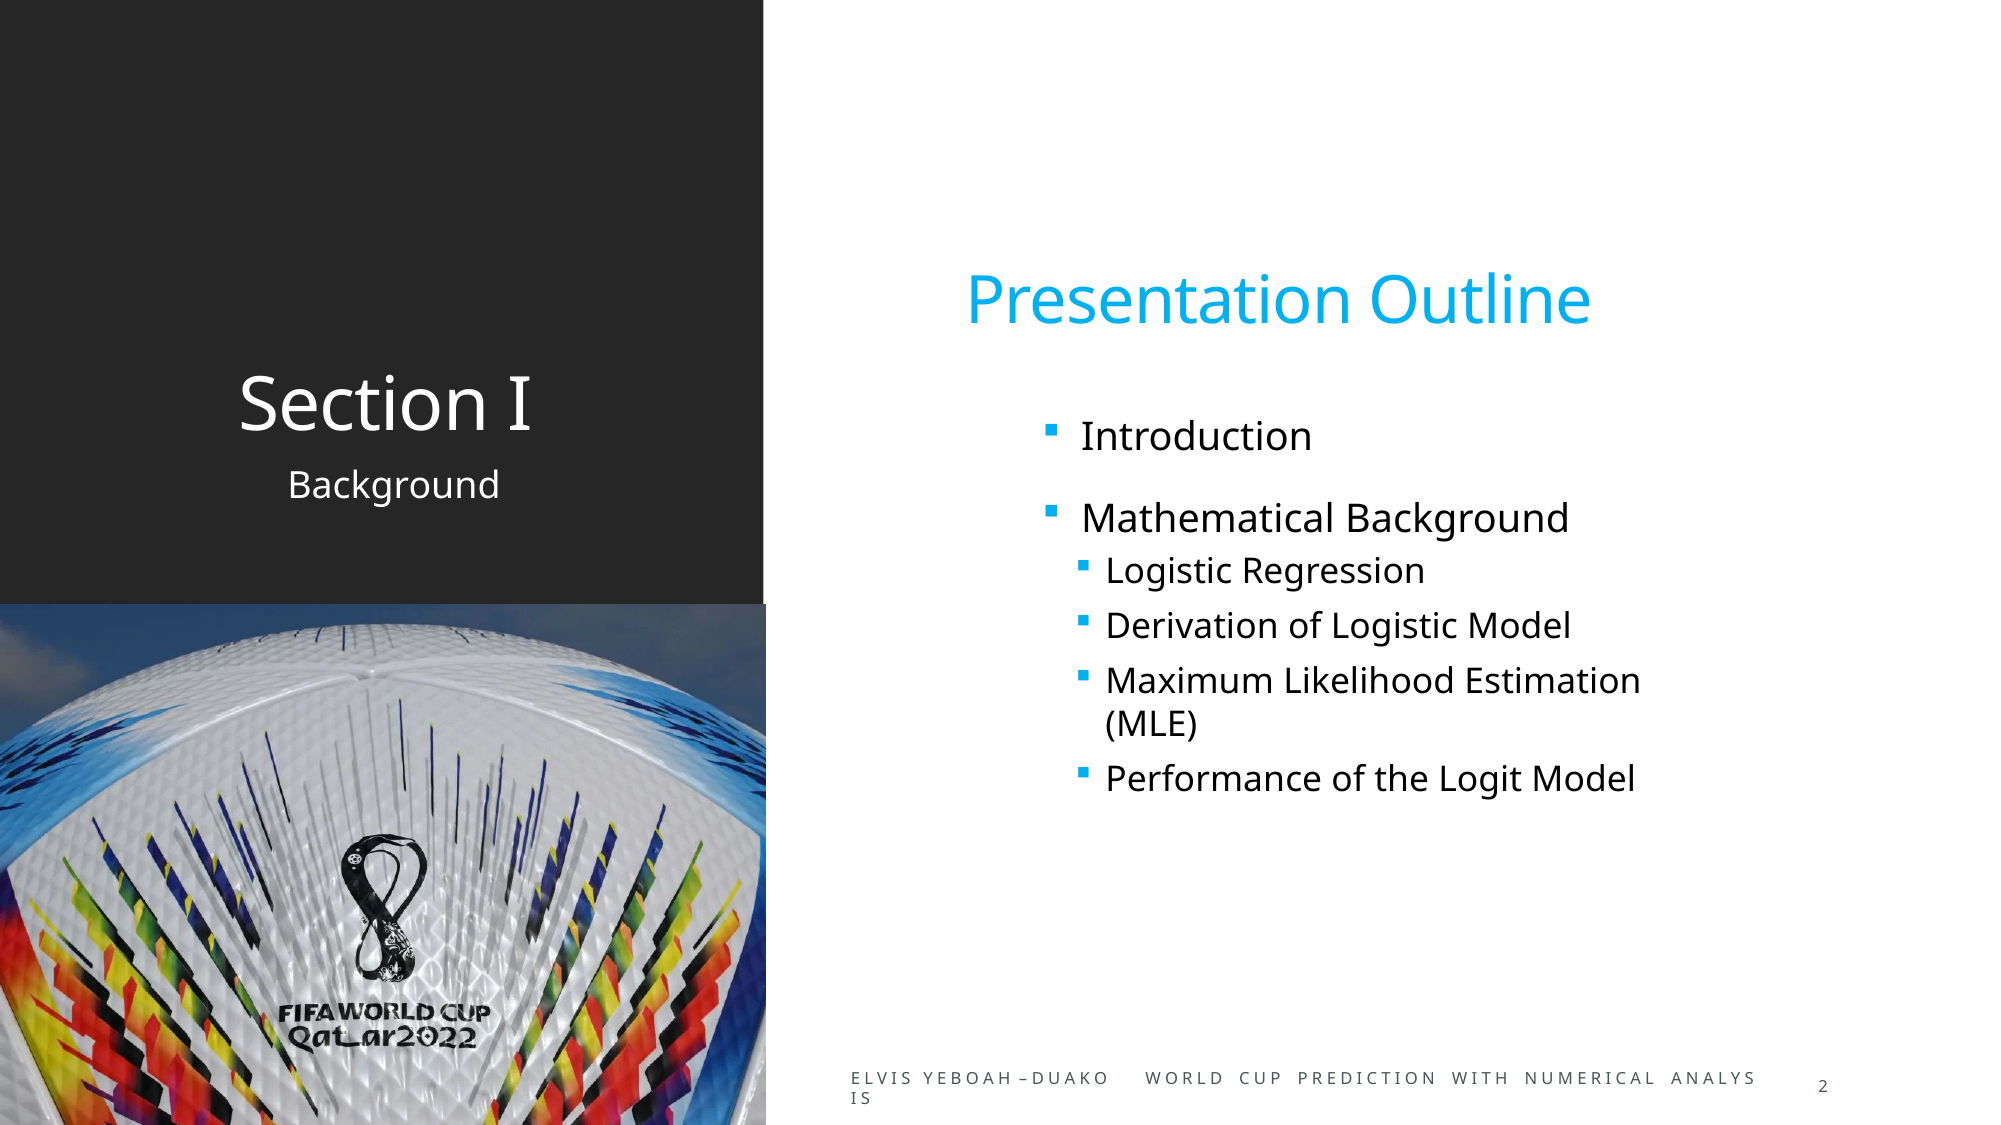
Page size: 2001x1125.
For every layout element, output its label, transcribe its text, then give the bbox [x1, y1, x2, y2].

text_box Background [272, 453, 516, 514]
text_box Presentation Outline [950, 218, 1716, 346]
picture [0, 603, 767, 1125]
title Section I [97, 110, 674, 454]
slide_number 2 [1803, 1057, 1932, 1118]
list Introduction Mathematical Background Logistic Regression Derivation of Logistic Model Maximum Likelihood Estimation (MLE) Performance of the Logit Model [1042, 398, 1734, 1057]
footer E L V I S Y E B O A H – D U A K O W O R L D C U P P R E D I C T I O N W I T H N U M E R I C A L A N A L Y S I S [835, 1057, 1771, 1118]
